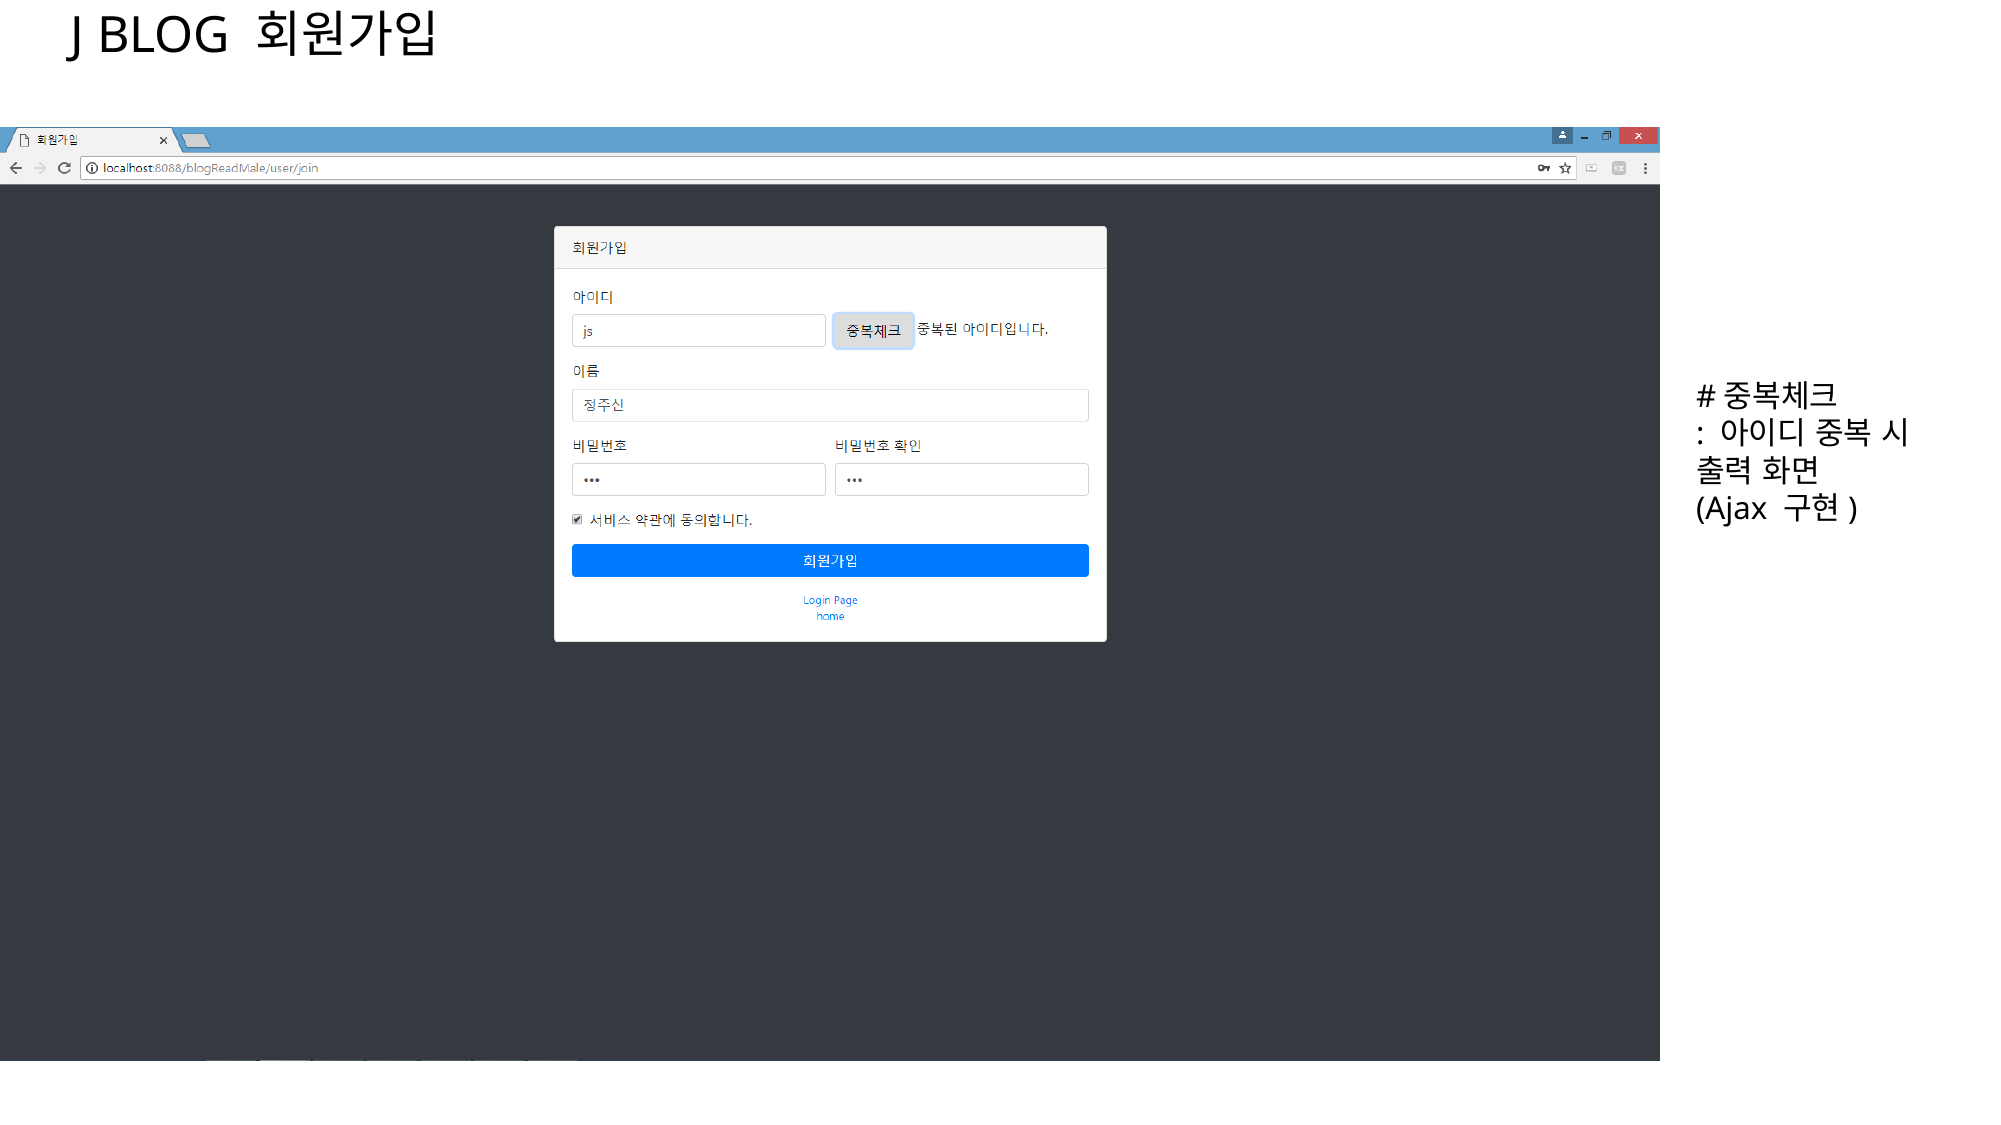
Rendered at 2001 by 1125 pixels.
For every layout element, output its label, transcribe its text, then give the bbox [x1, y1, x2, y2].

subtitle J BLOG 회원가입 [0, 1, 510, 82]
picture [0, 126, 1660, 1061]
text_box #중복체크 : 아이디 중복 시 출력 화면 (Ajax 구현) [1681, 368, 1986, 534]
